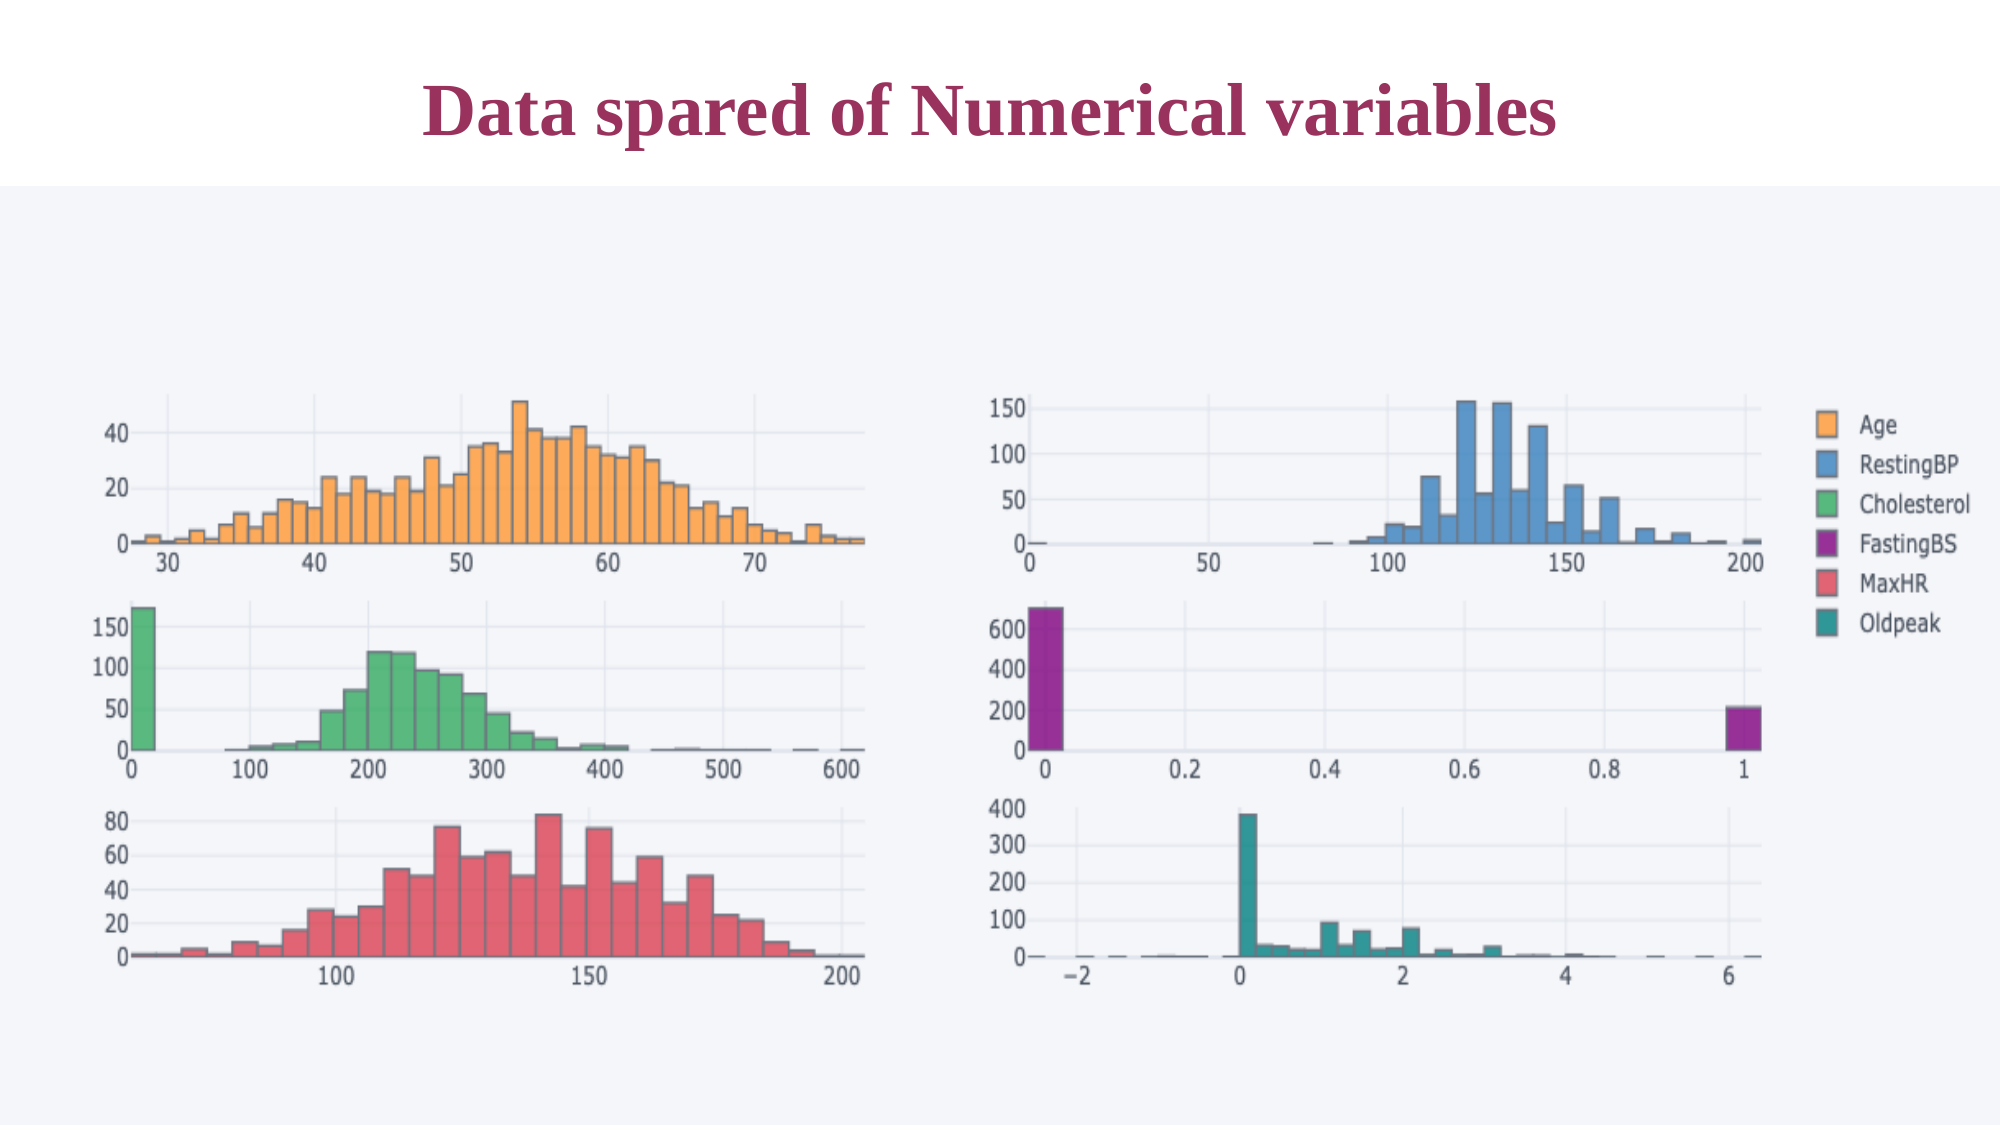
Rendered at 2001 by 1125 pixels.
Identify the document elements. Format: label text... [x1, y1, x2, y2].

title Data spared of Numerical variables [0, 0, 2000, 159]
picture [0, 186, 2000, 1125]
